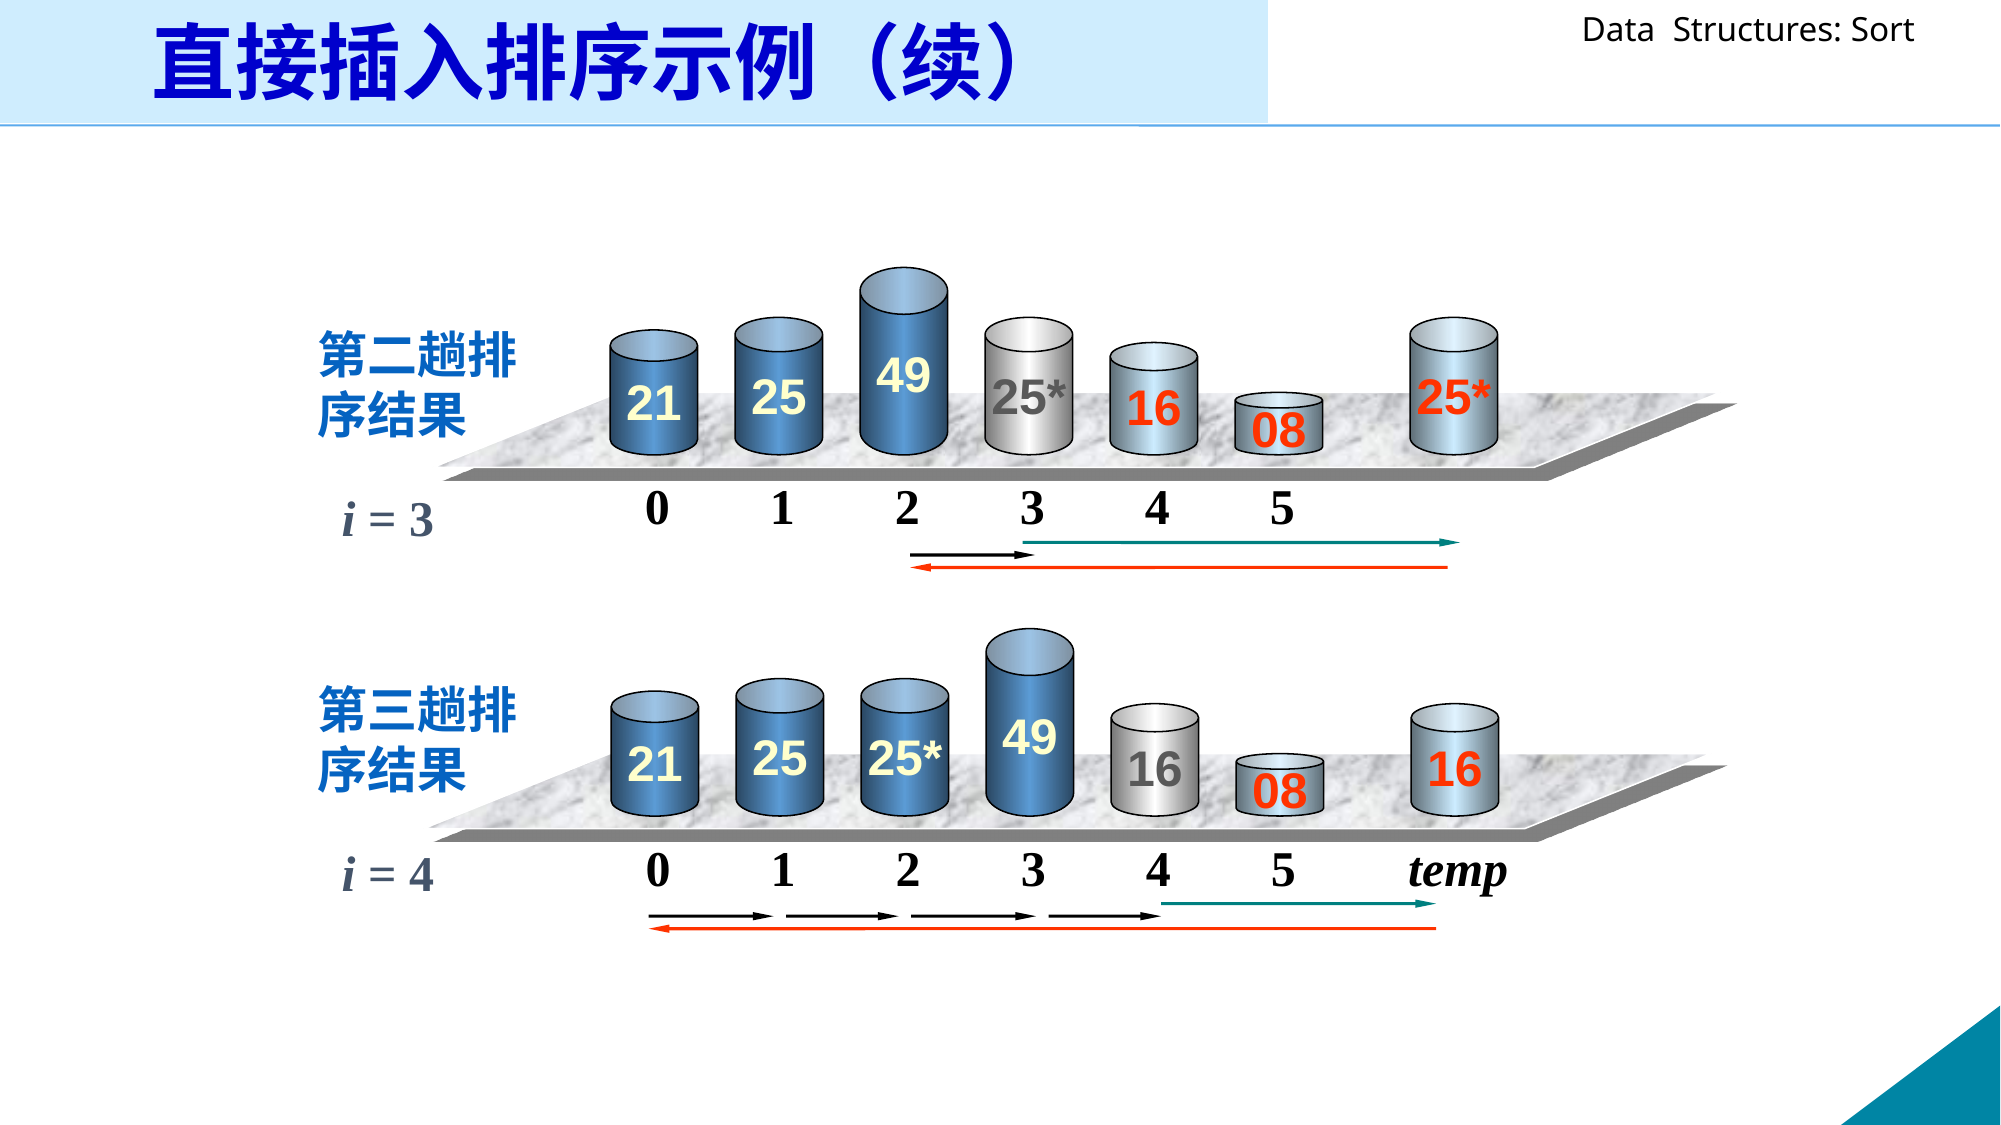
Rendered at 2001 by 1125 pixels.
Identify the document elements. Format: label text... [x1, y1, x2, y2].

text_box 直接插入排序示例（续） [137, 10, 1107, 118]
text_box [303, 267, 1721, 568]
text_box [303, 628, 1712, 929]
